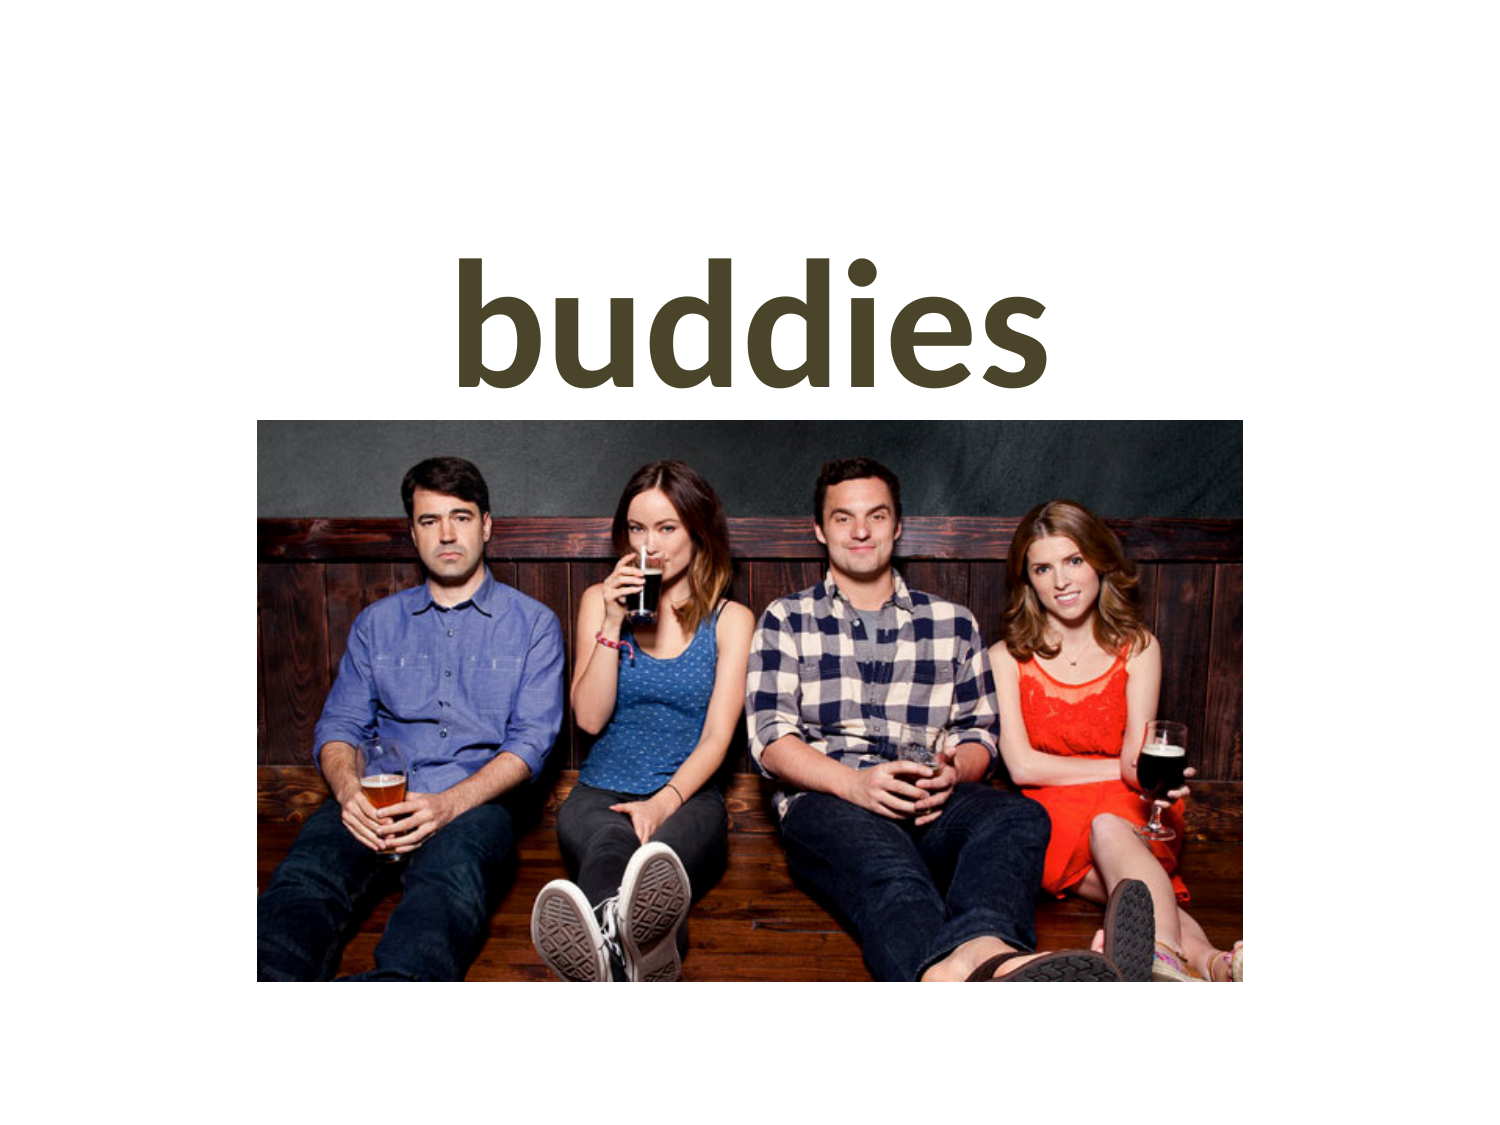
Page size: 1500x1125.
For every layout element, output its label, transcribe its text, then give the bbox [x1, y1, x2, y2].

picture [257, 420, 1243, 982]
list buddies [75, 196, 1425, 461]
